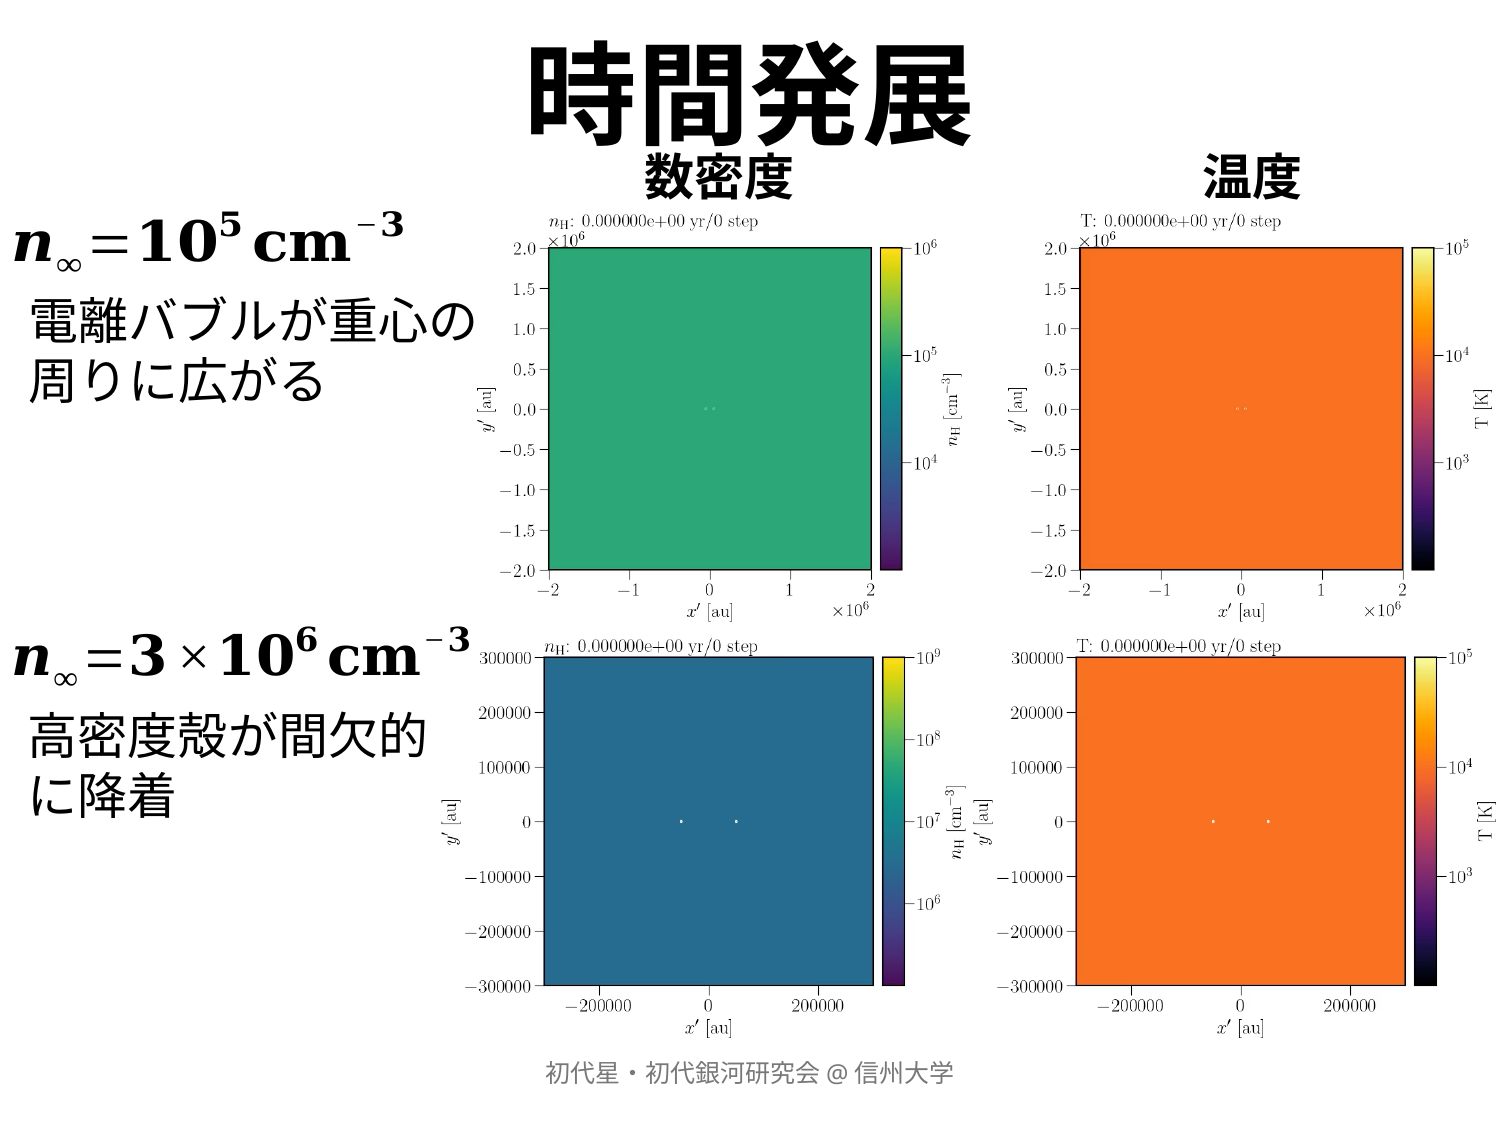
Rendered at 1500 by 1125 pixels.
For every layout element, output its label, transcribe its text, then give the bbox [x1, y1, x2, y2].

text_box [436, 632, 967, 1044]
text_box 時間発展 [510, 16, 990, 167]
footer 初代星・初代銀河研究会@信州大学 [496, 1044, 1004, 1103]
text_box 高密度殻が間欠的 に降着 [13, 696, 436, 832]
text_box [1002, 205, 1500, 628]
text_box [967, 632, 1500, 1044]
text_box 温度 [1187, 137, 1318, 205]
text_box 数密度 [629, 137, 810, 205]
text_box 電離バブルが重心の 周りに広がる [13, 282, 470, 418]
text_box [470, 205, 969, 628]
